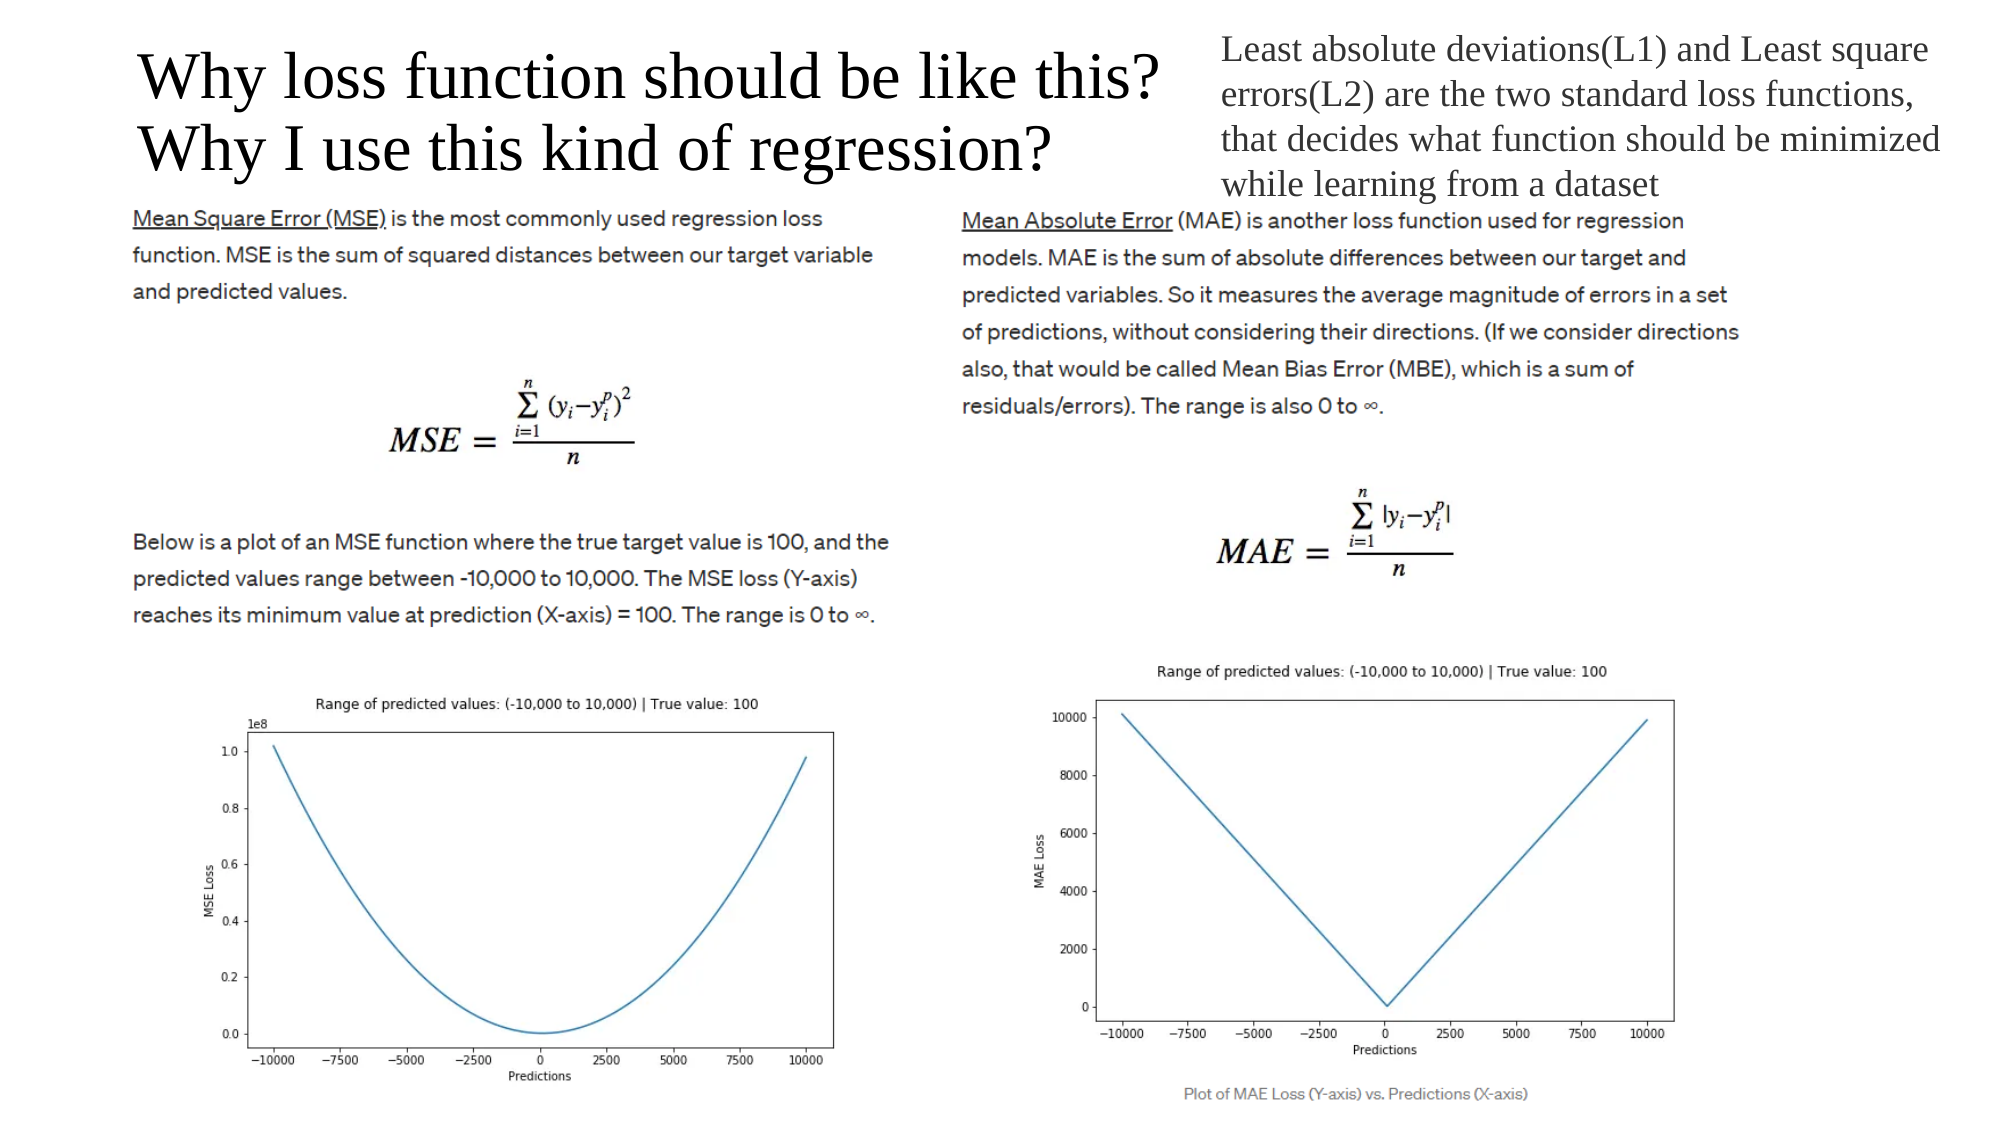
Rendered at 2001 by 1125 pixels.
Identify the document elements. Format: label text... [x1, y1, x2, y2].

picture [122, 201, 898, 1101]
picture [922, 189, 1786, 1125]
text_box Least absolute deviations(L1) and Least square errors(L2) are the two standard loss functions, that decides what function should be minimized while learning from a dataset [1206, 16, 1963, 212]
title Why loss function should be like this? Why I use this kind of regression? [122, 0, 1848, 294]
